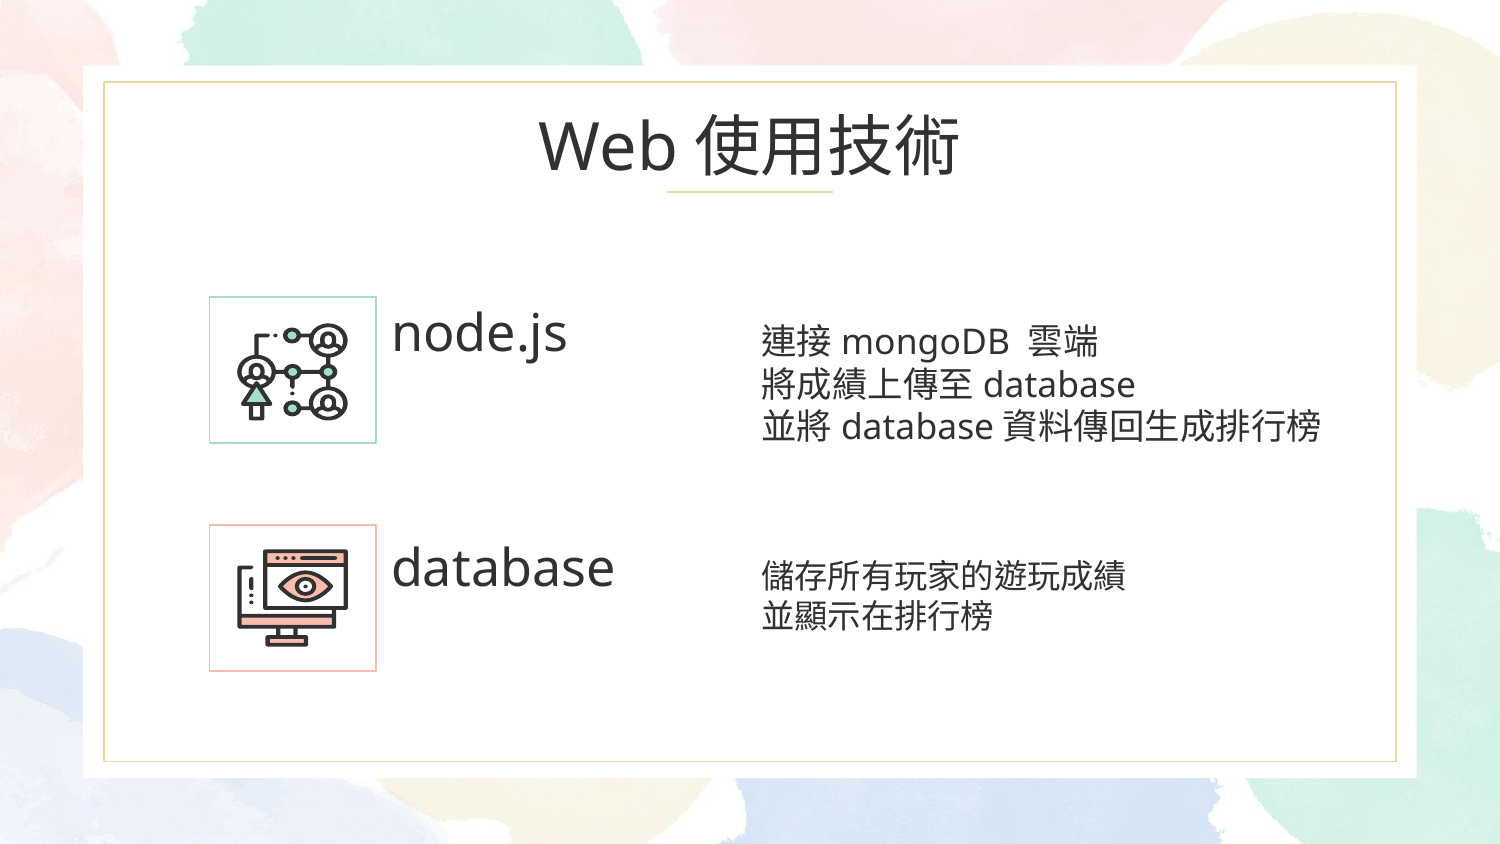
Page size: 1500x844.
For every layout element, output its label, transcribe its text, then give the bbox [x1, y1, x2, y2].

text_box [209, 296, 376, 444]
title Web使用技術 [118, 88, 1382, 183]
title 儲存所有玩家的遊玩成績 並顯示在排行榜 [746, 521, 1333, 669]
title node.js [376, 287, 701, 374]
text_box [236, 323, 349, 421]
text_box [209, 524, 376, 672]
title database [376, 521, 701, 609]
title 連接mongoDB 雲端 將成績上傳至database 並將database資料傳回生成排行榜 [746, 287, 1394, 479]
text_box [237, 549, 349, 647]
picture [0, 0, 1500, 844]
